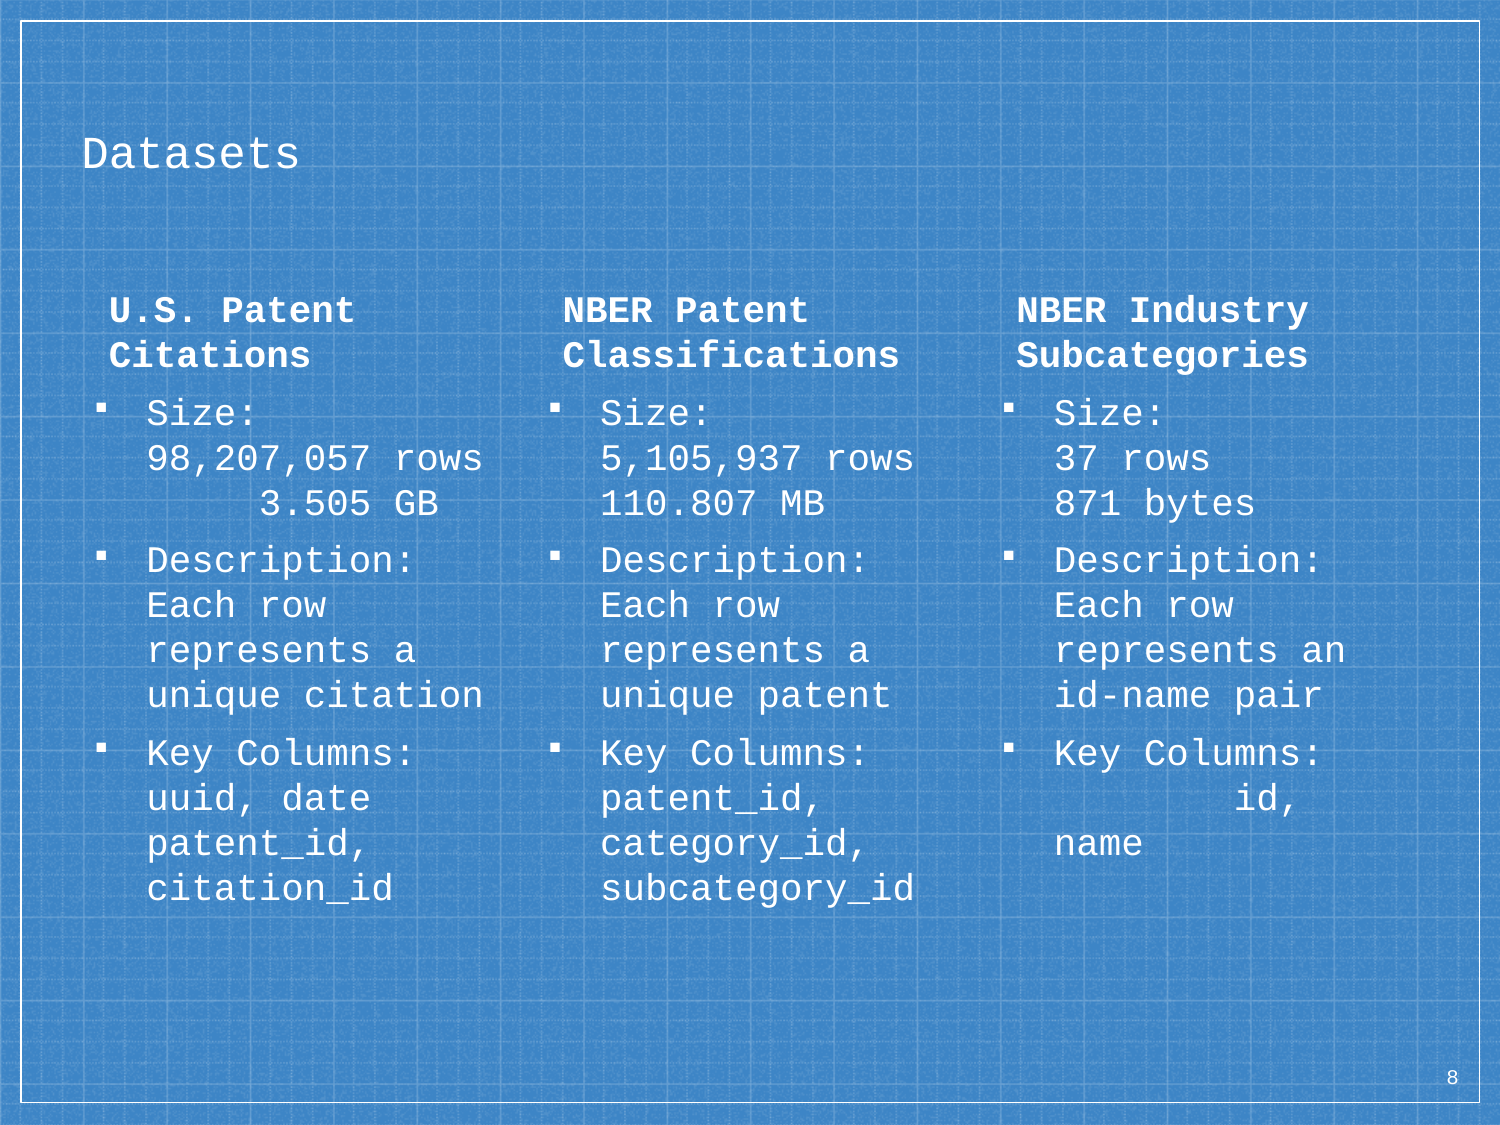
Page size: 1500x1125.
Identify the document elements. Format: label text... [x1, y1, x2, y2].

list U.S. Patent Citations Size: 98,207,057 rows 3.505 GB Description: Each row represents a unique citation Key Columns: uuid, date patent_id, citation_id [75, 269, 507, 1003]
slide_number 8 [1398, 1048, 1474, 1113]
list NBER Industry Subcategories Size: 37 rows 871 bytes Description: Each row represents an id-name pair Key Columns: id, name [982, 269, 1415, 1003]
picture [0, 0, 1500, 1125]
title Datasets [66, 108, 1417, 199]
list NBER Patent Classifications Size: 5,105,937 rows 110.807 MB Description: Each row represents a unique patent Key Columns: patent_id, category_id, subcategory_id [528, 269, 961, 1003]
